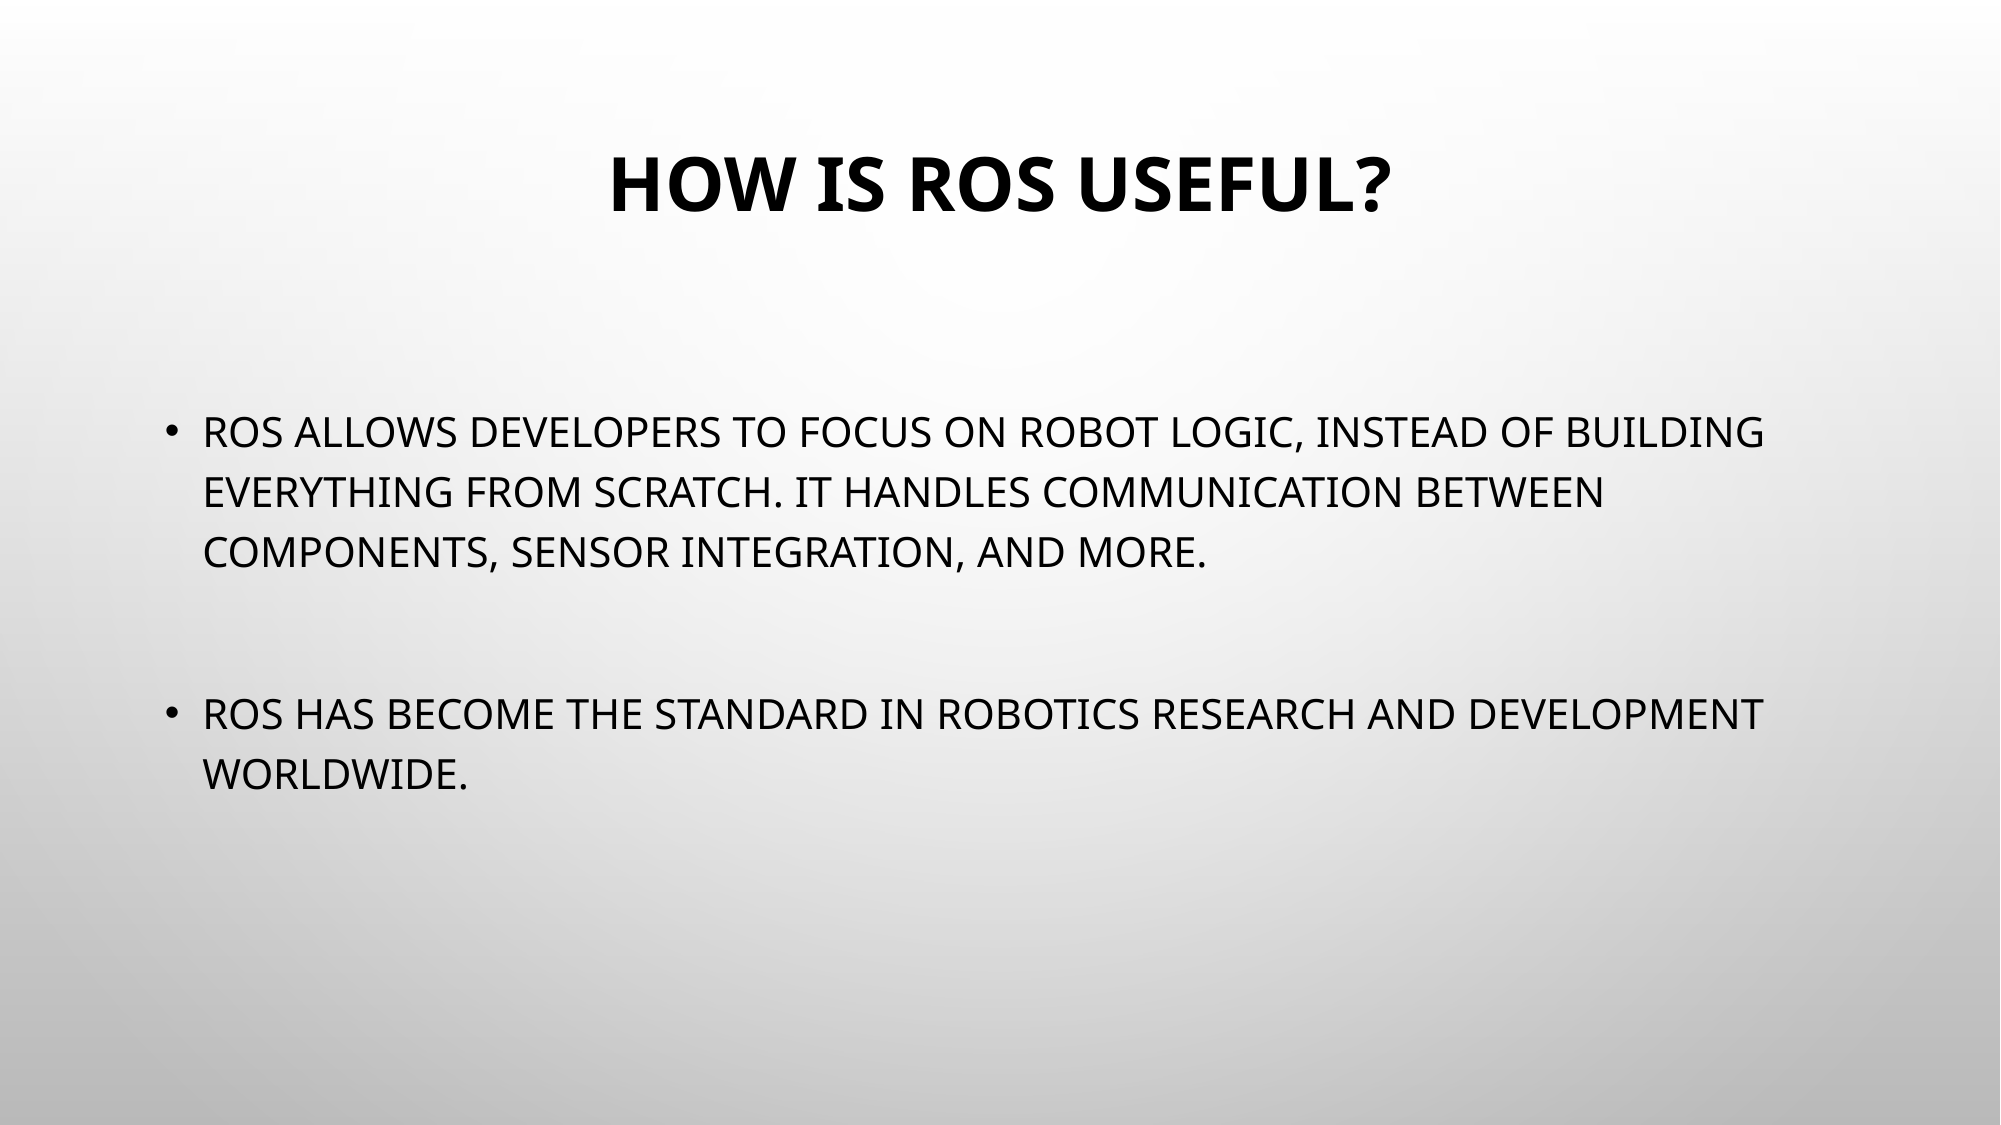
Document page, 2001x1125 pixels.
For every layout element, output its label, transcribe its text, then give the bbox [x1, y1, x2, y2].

title How is ROS Useful? [149, 101, 1851, 364]
picture [0, 0, 2000, 1125]
list ROS allows developers to focus on robot logic, instead of building everything from scratch. It handles communication between components, sensor integration, and more. ROS has become the standard in robotics research and development worldwide. [149, 388, 1851, 950]
